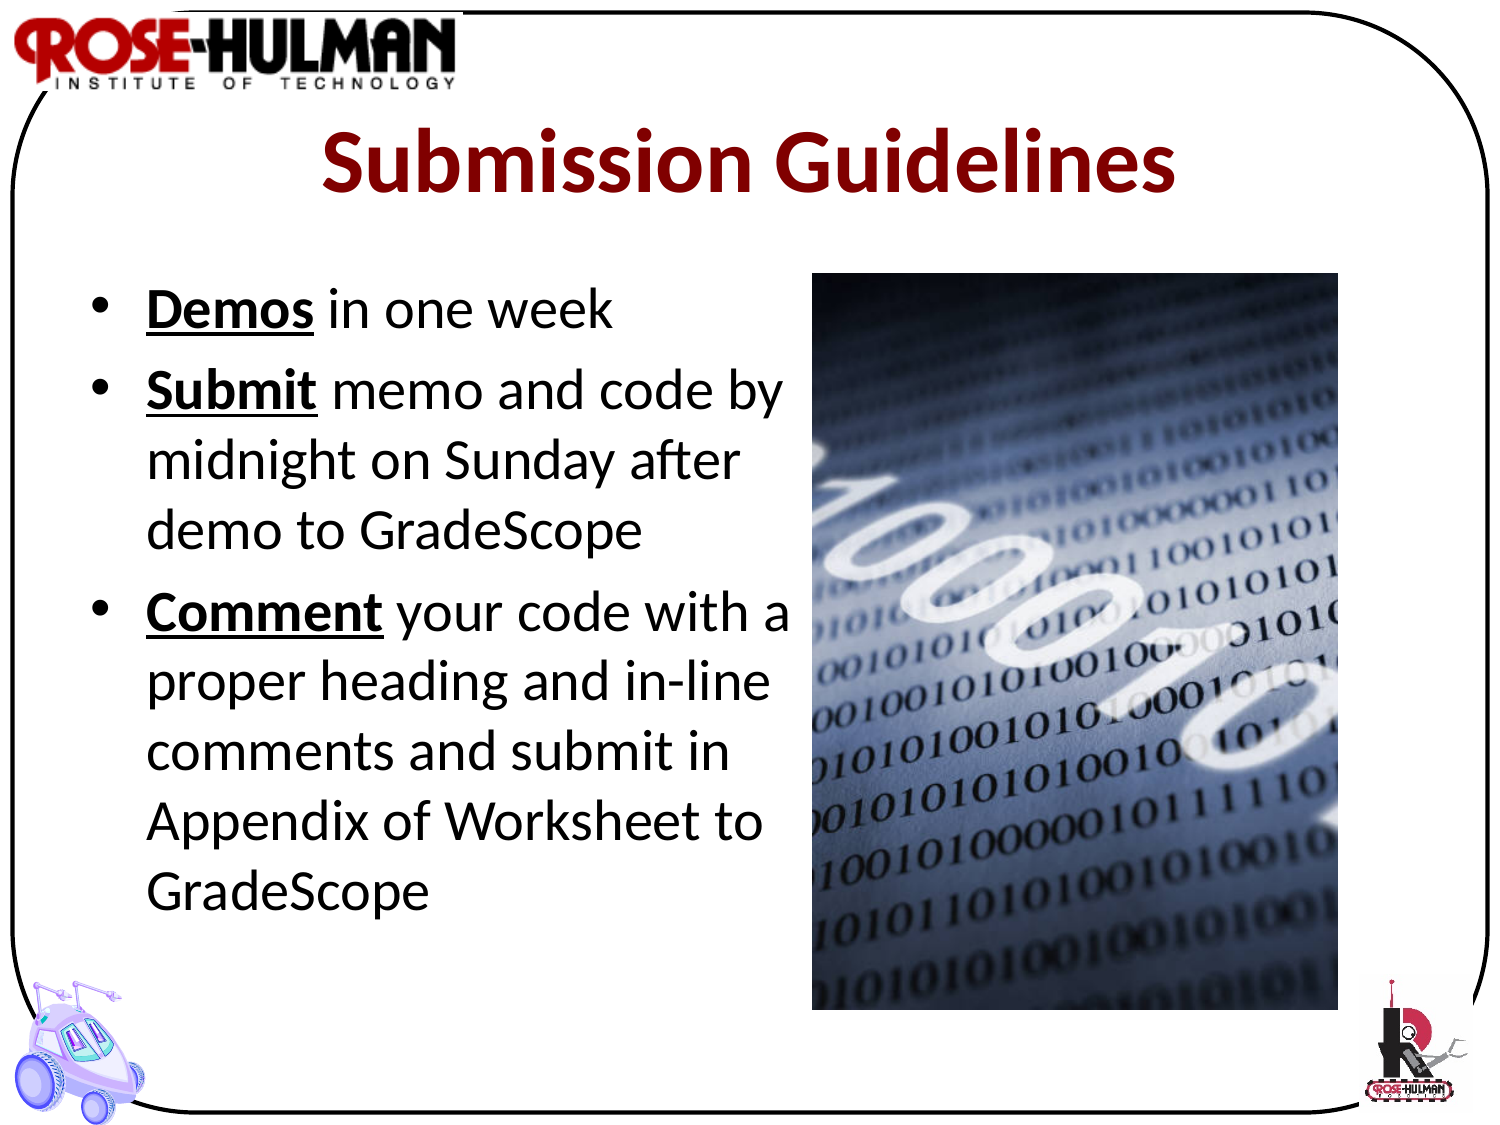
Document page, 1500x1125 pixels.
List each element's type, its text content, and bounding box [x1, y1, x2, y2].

title Submission Guidelines [75, 62, 1425, 250]
list Demos in one week Submit memo and code by midnight on Sunday after demo to GradeScope Comment your code with a proper heading and in-line comments and submit in Appendix of Worksheet to GradeScope [75, 262, 813, 1063]
picture [812, 273, 1338, 1010]
picture [1359, 974, 1473, 1113]
picture [10, 12, 463, 91]
